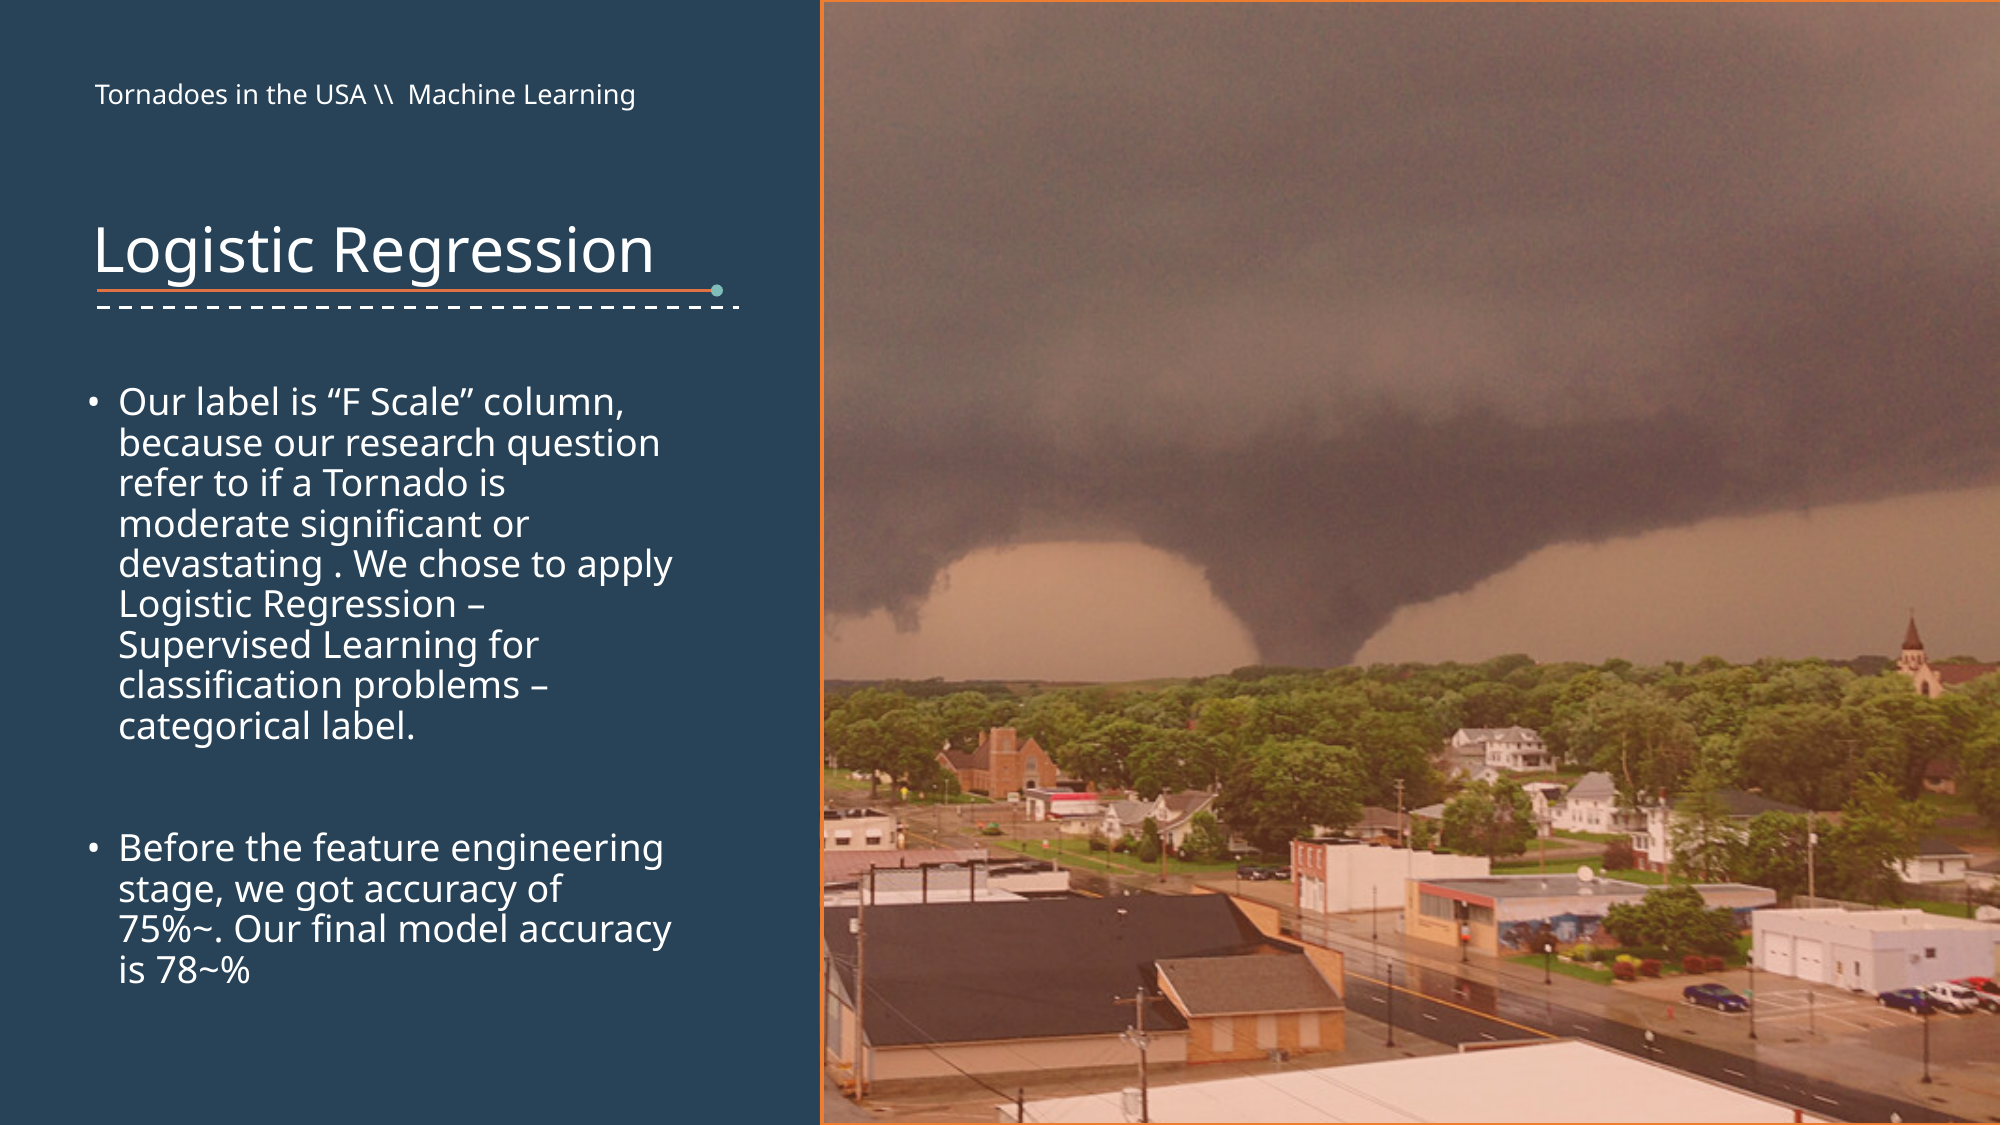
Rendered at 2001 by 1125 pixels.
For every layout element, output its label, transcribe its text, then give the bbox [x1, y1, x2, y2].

text_box Tornadoes in the USA \\ Machine Learning [79, 62, 814, 160]
text_box Our label is “F Scale” column, because our research question refer to if a Tornado is moderate significant or devastating . We chose to apply Logistic Regression – Supervised Learning for classification problems – categorical label. Before the feature engineering stage, we got accuracy of 75%~. Our final model accuracy is 78~% [65, 368, 691, 1120]
text_box Logistic Regression [77, 183, 814, 300]
text_box [711, 284, 724, 294]
picture [819, 0, 2000, 1125]
